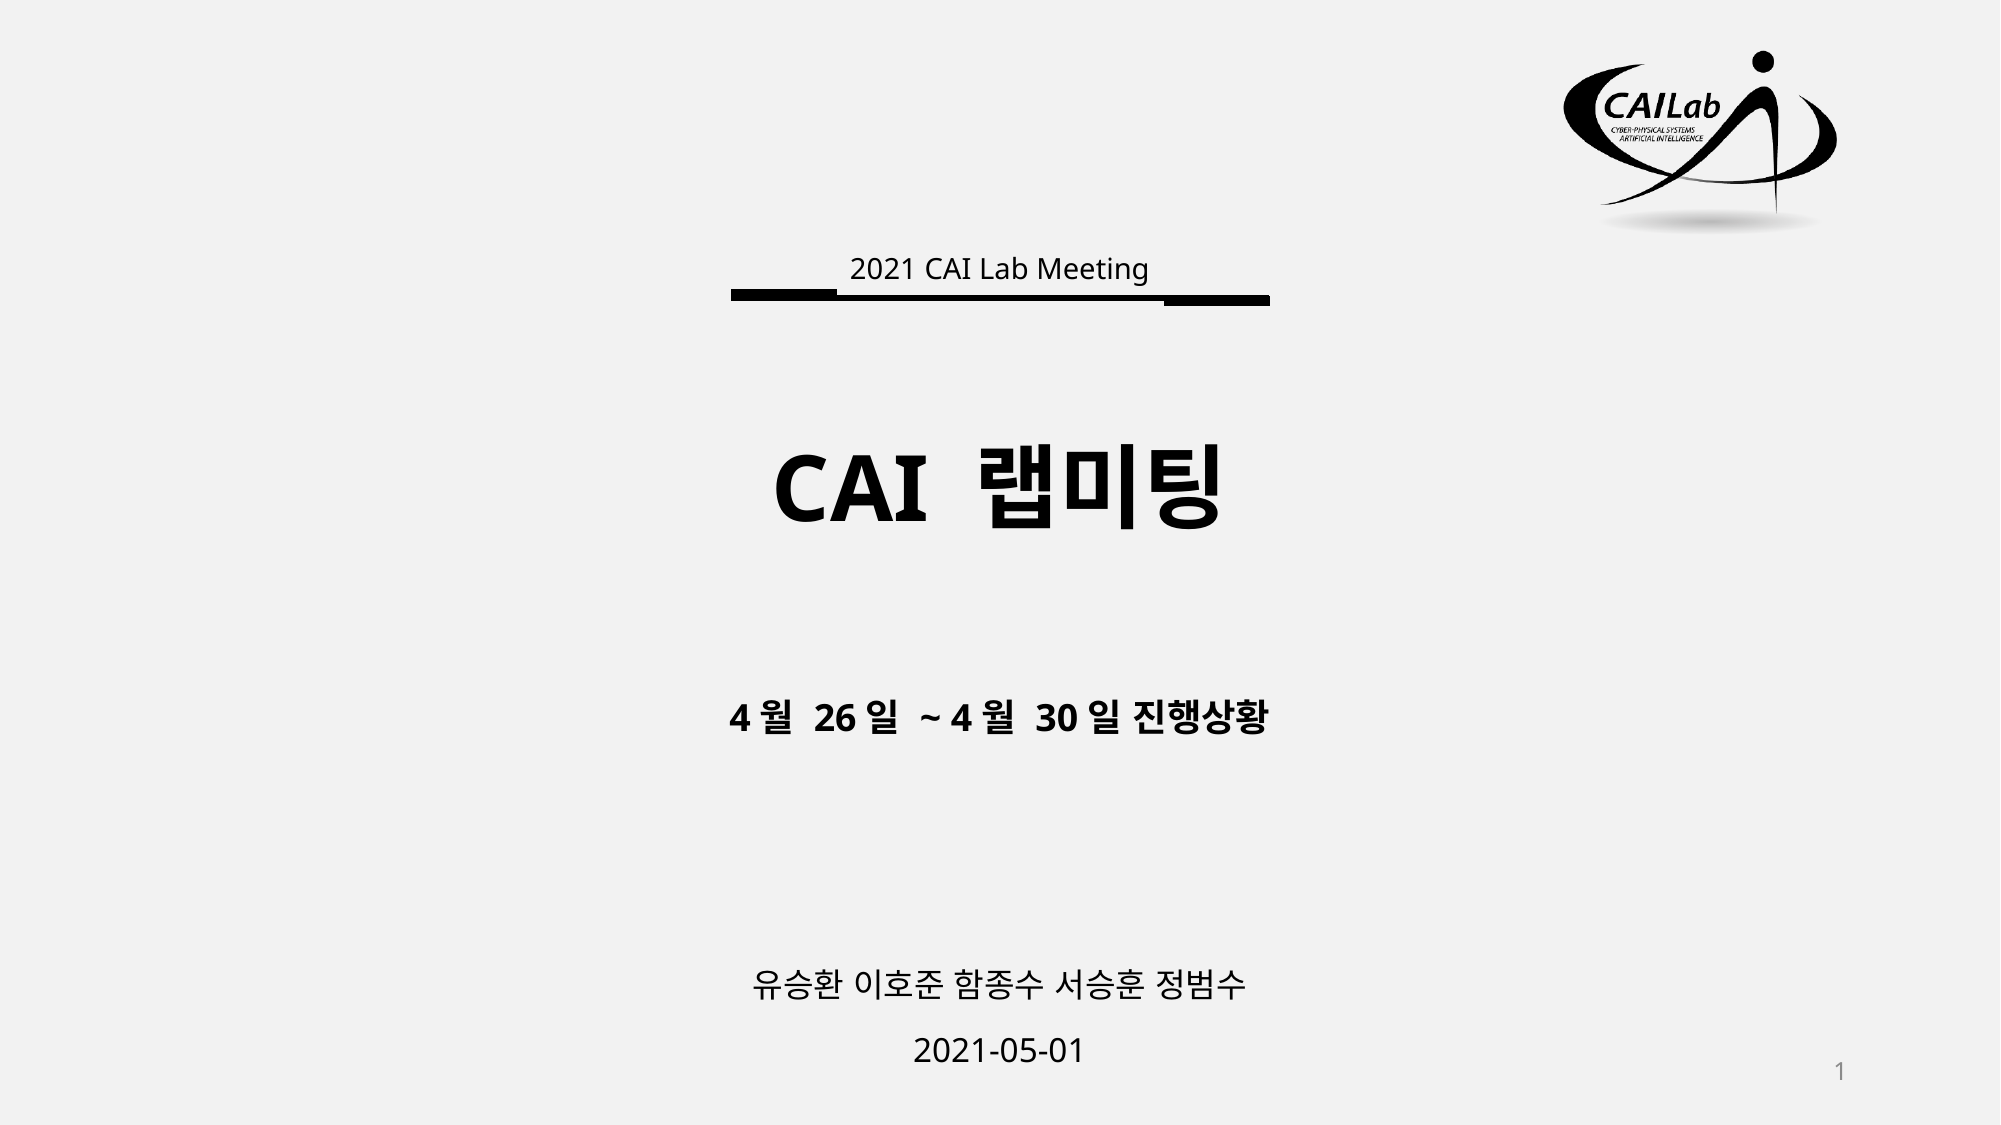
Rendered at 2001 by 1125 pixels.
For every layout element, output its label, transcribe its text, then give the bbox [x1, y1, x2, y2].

slide_number 1 [1412, 1042, 1863, 1103]
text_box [601, 243, 1399, 1075]
picture [1537, 22, 1863, 245]
